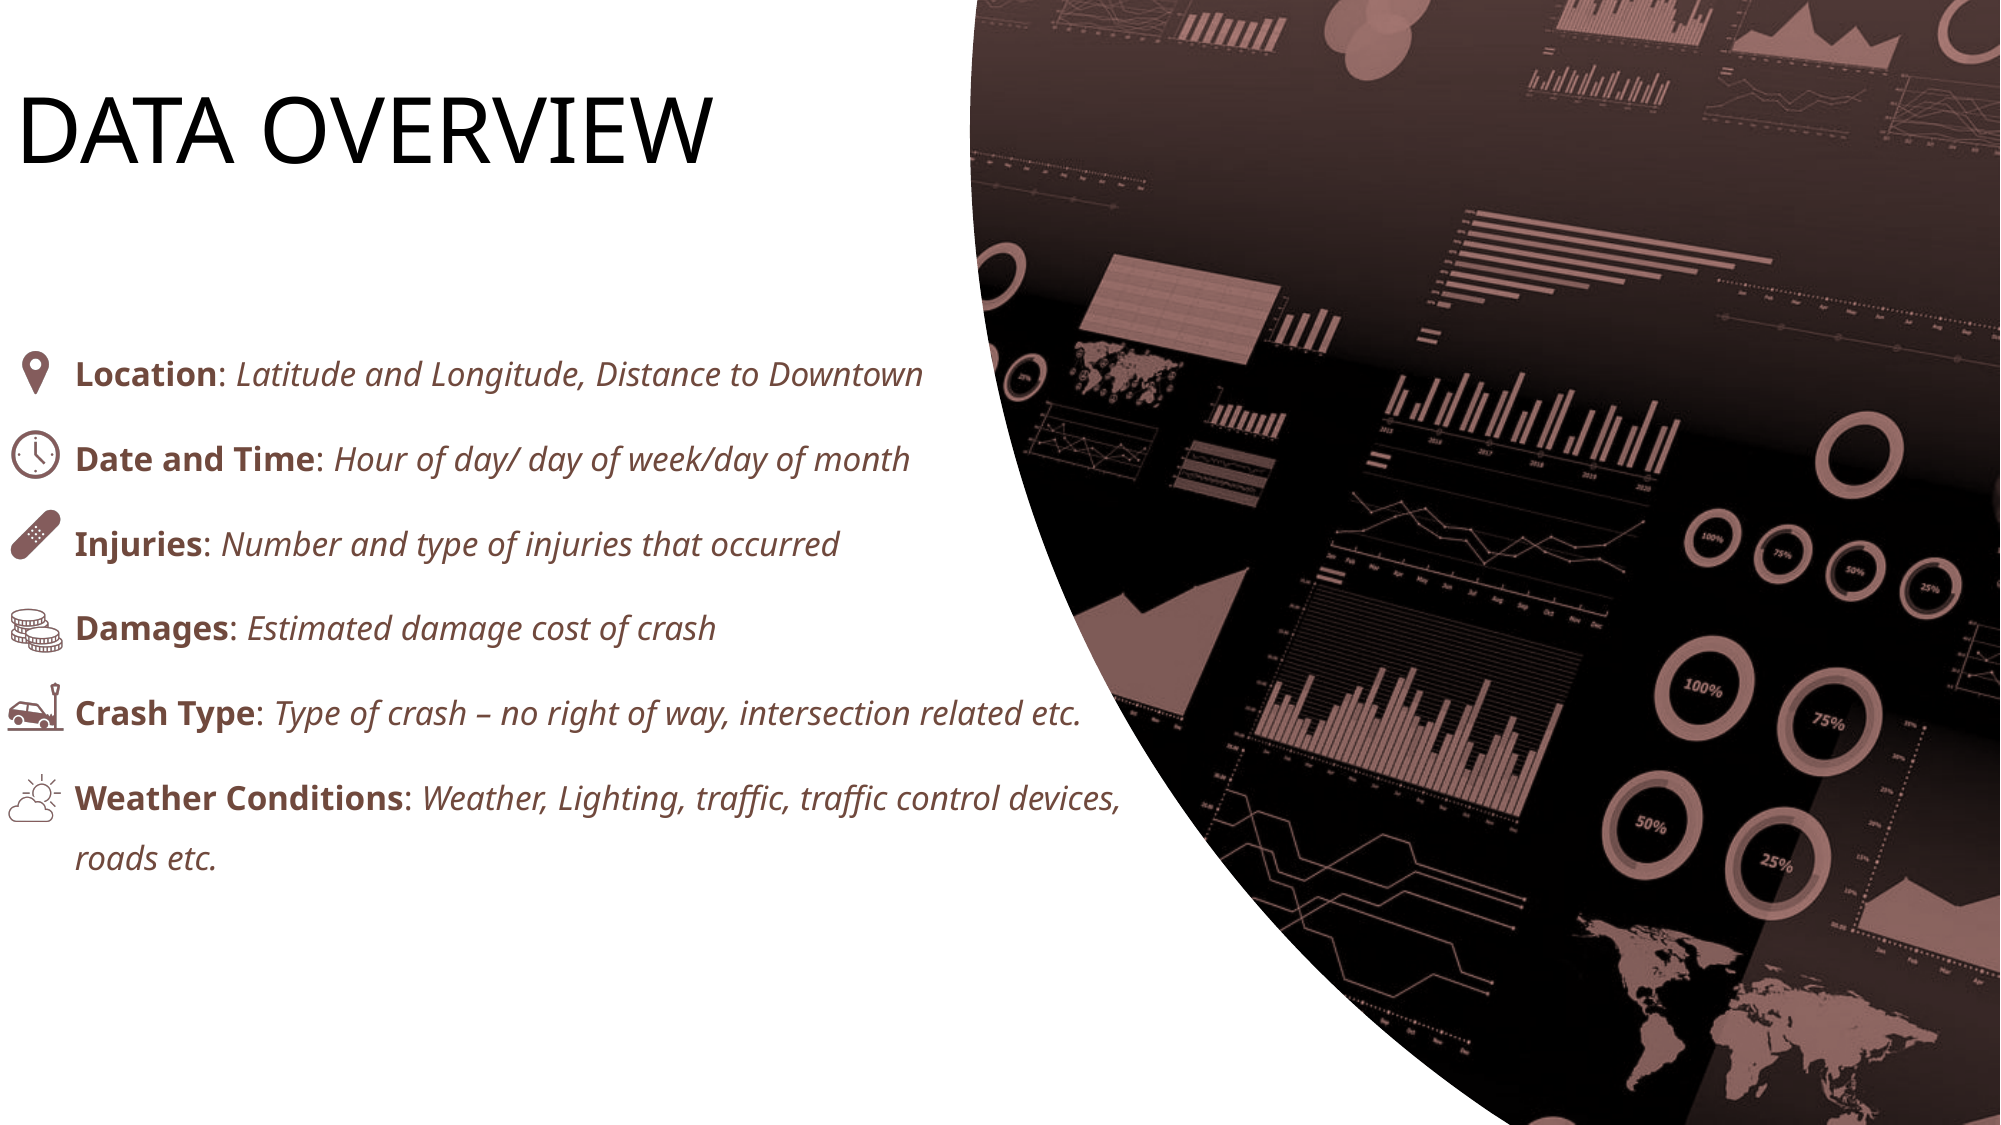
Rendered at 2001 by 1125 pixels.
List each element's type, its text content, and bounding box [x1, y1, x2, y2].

picture [5, 600, 66, 661]
title Data Overview [0, 0, 776, 269]
picture [972, 2, 1997, 1123]
picture [5, 504, 66, 565]
picture [5, 767, 66, 828]
picture [5, 676, 66, 737]
picture [5, 342, 66, 403]
list Location: Latitude and Longitude, Distance to Downtown Date and Time: Hour of day/ day of week/day of month Injuries: Number and type of injuries that occurred Damages: Estimated damage cost of crash Crash Type: Type of crash – no right of way, intersection related etc. Weather Conditions: Weather, Lighting, traffic, traffic control devices, roads etc. [59, 325, 969, 916]
picture [5, 424, 66, 485]
